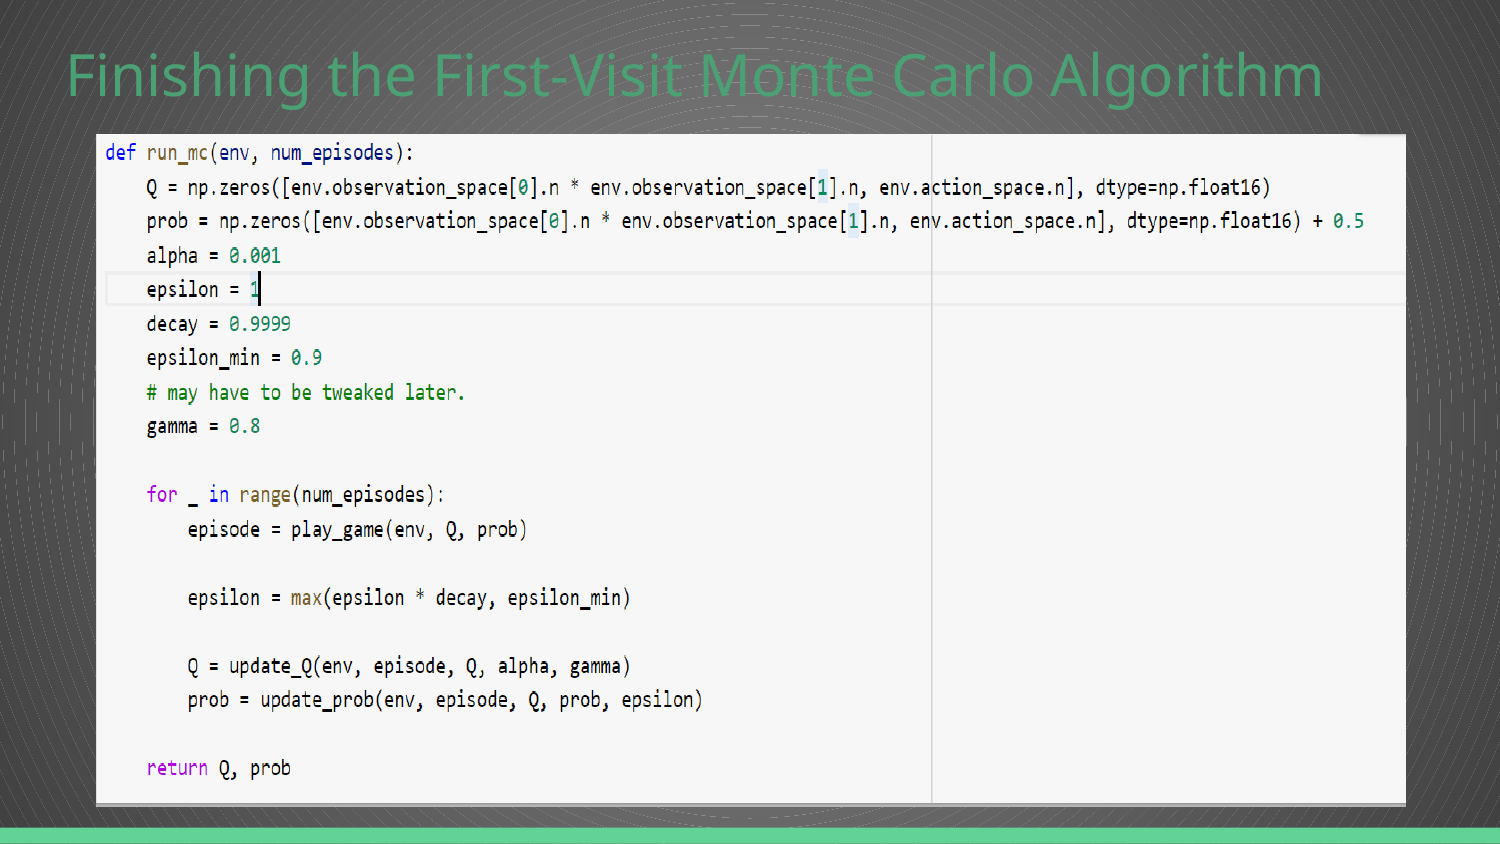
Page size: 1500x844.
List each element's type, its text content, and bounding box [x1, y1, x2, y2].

picture [96, 134, 1406, 808]
list [6, 112, 1494, 807]
title Finishing the First-Visit Monte Carlo Algorithm [50, 23, 1500, 166]
